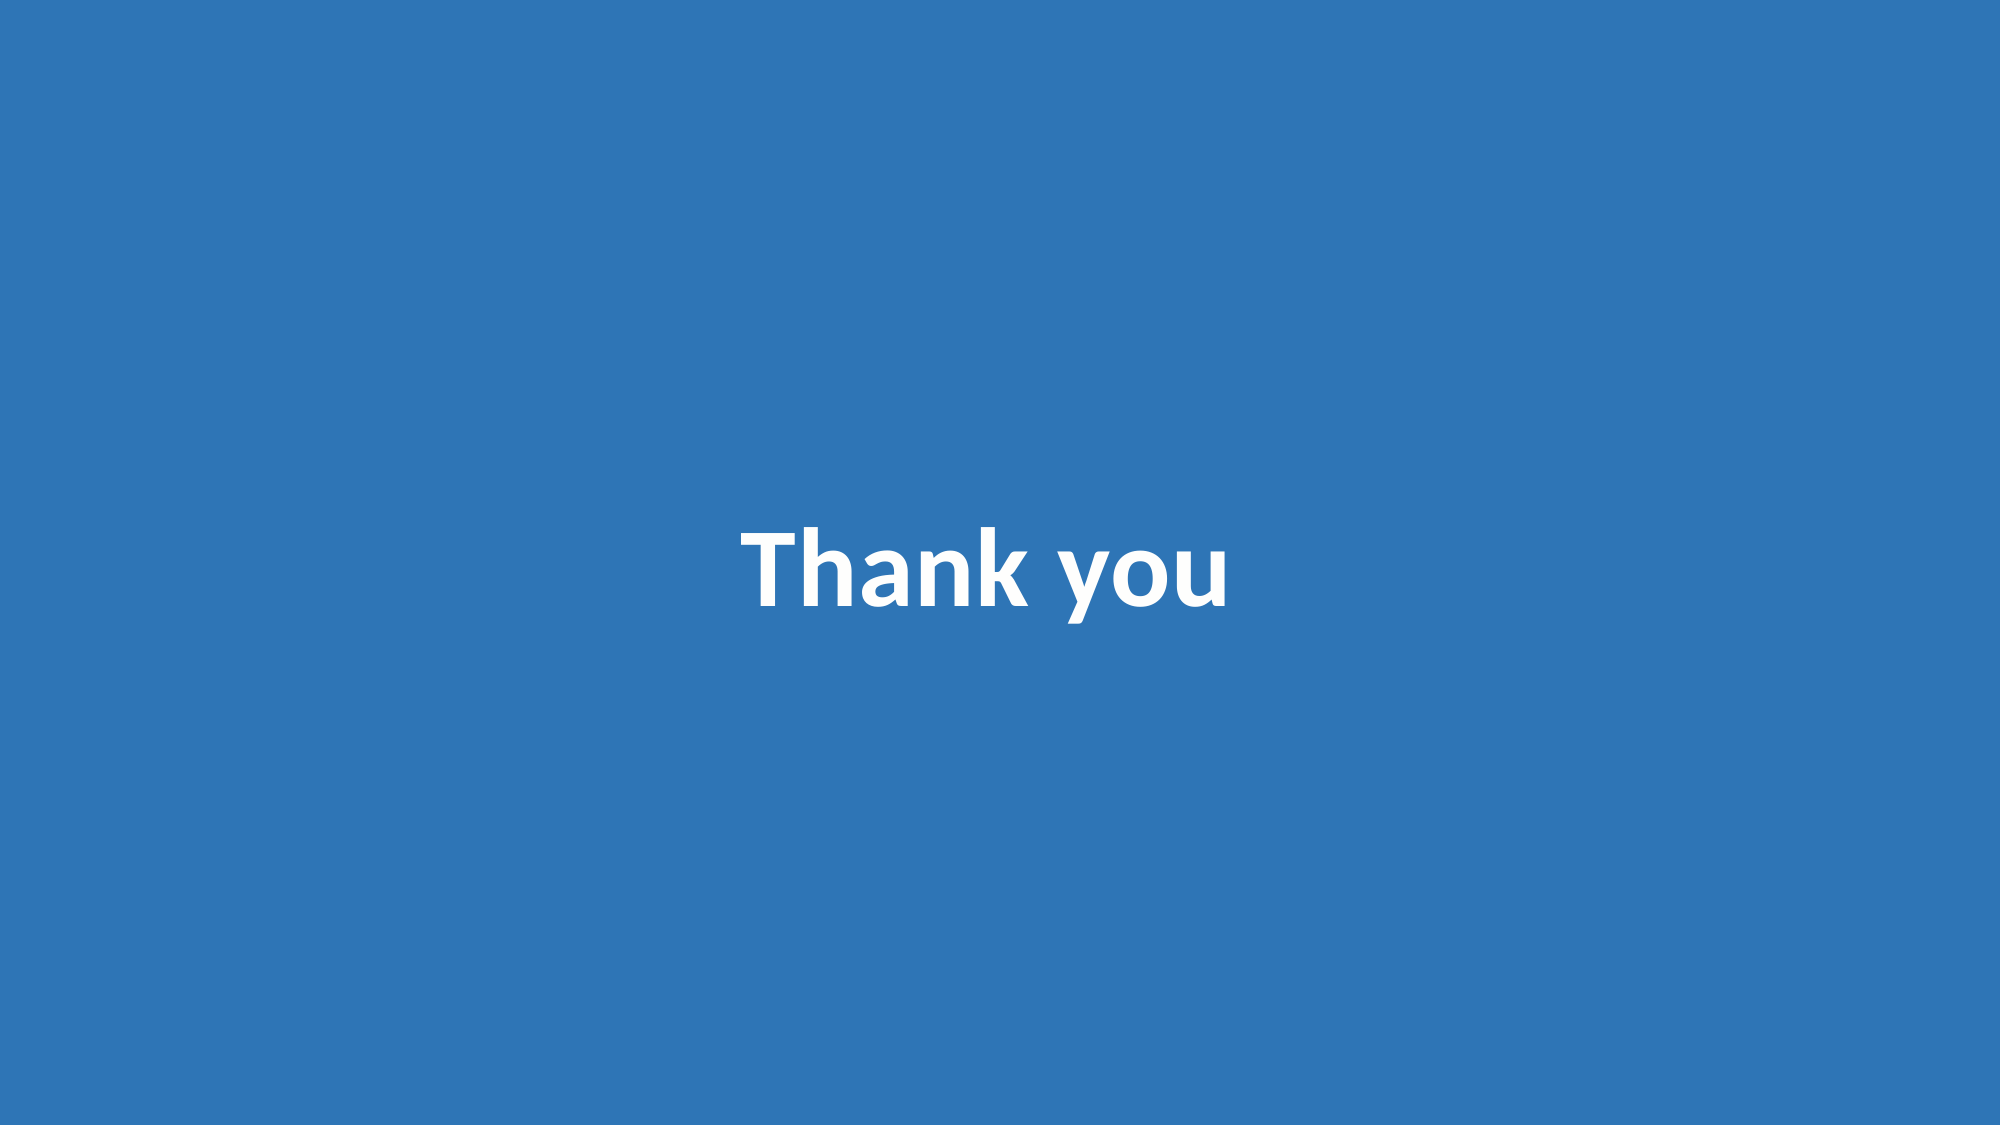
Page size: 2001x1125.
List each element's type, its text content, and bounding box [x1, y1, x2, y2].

text_box Thank you [725, 486, 1275, 637]
